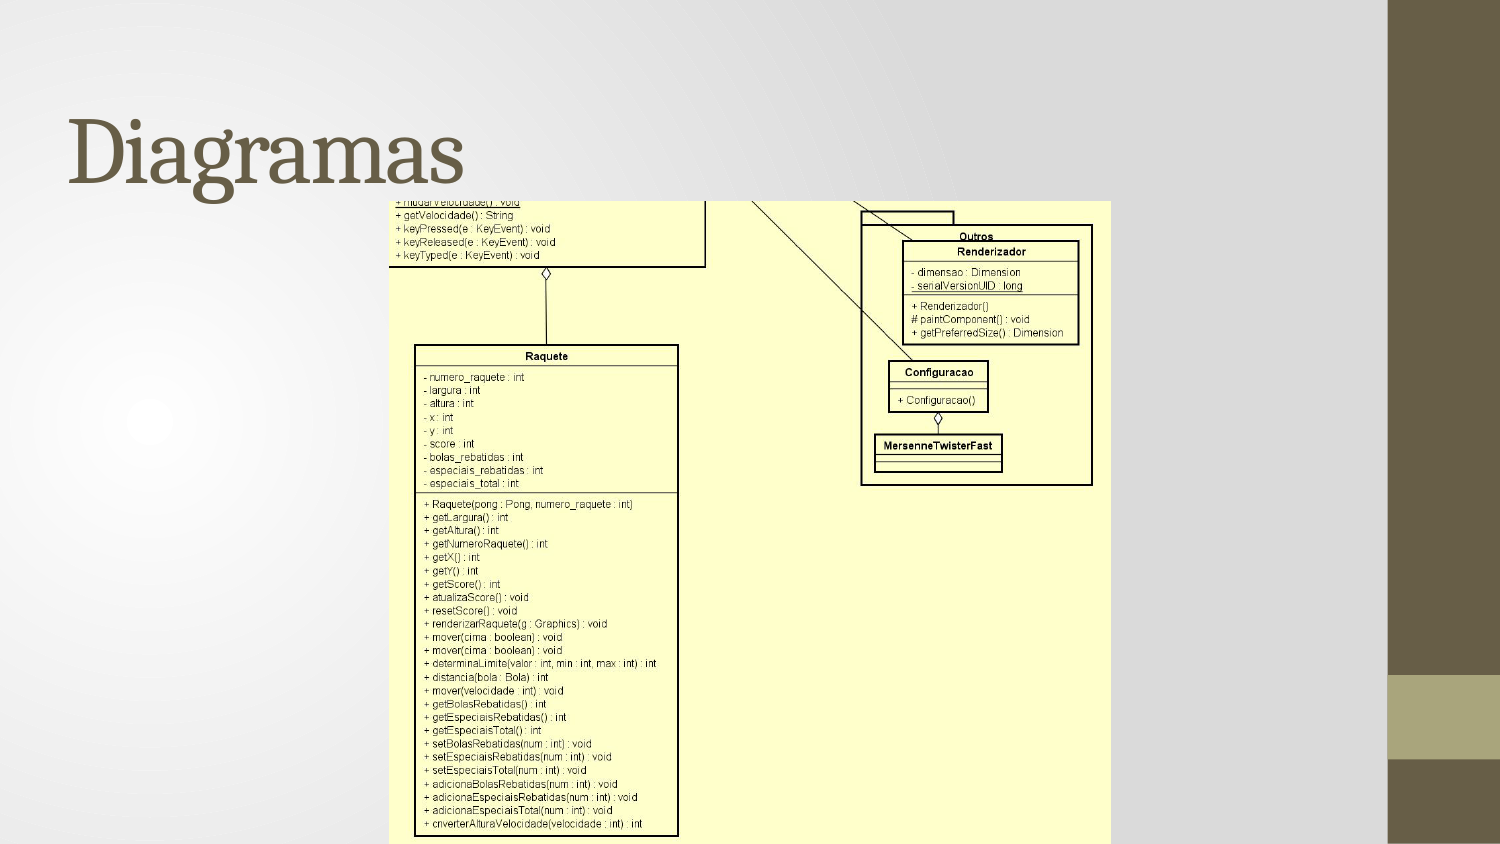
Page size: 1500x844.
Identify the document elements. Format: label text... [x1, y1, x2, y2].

title Diagramas [51, 72, 1449, 167]
picture [389, 200, 1111, 844]
